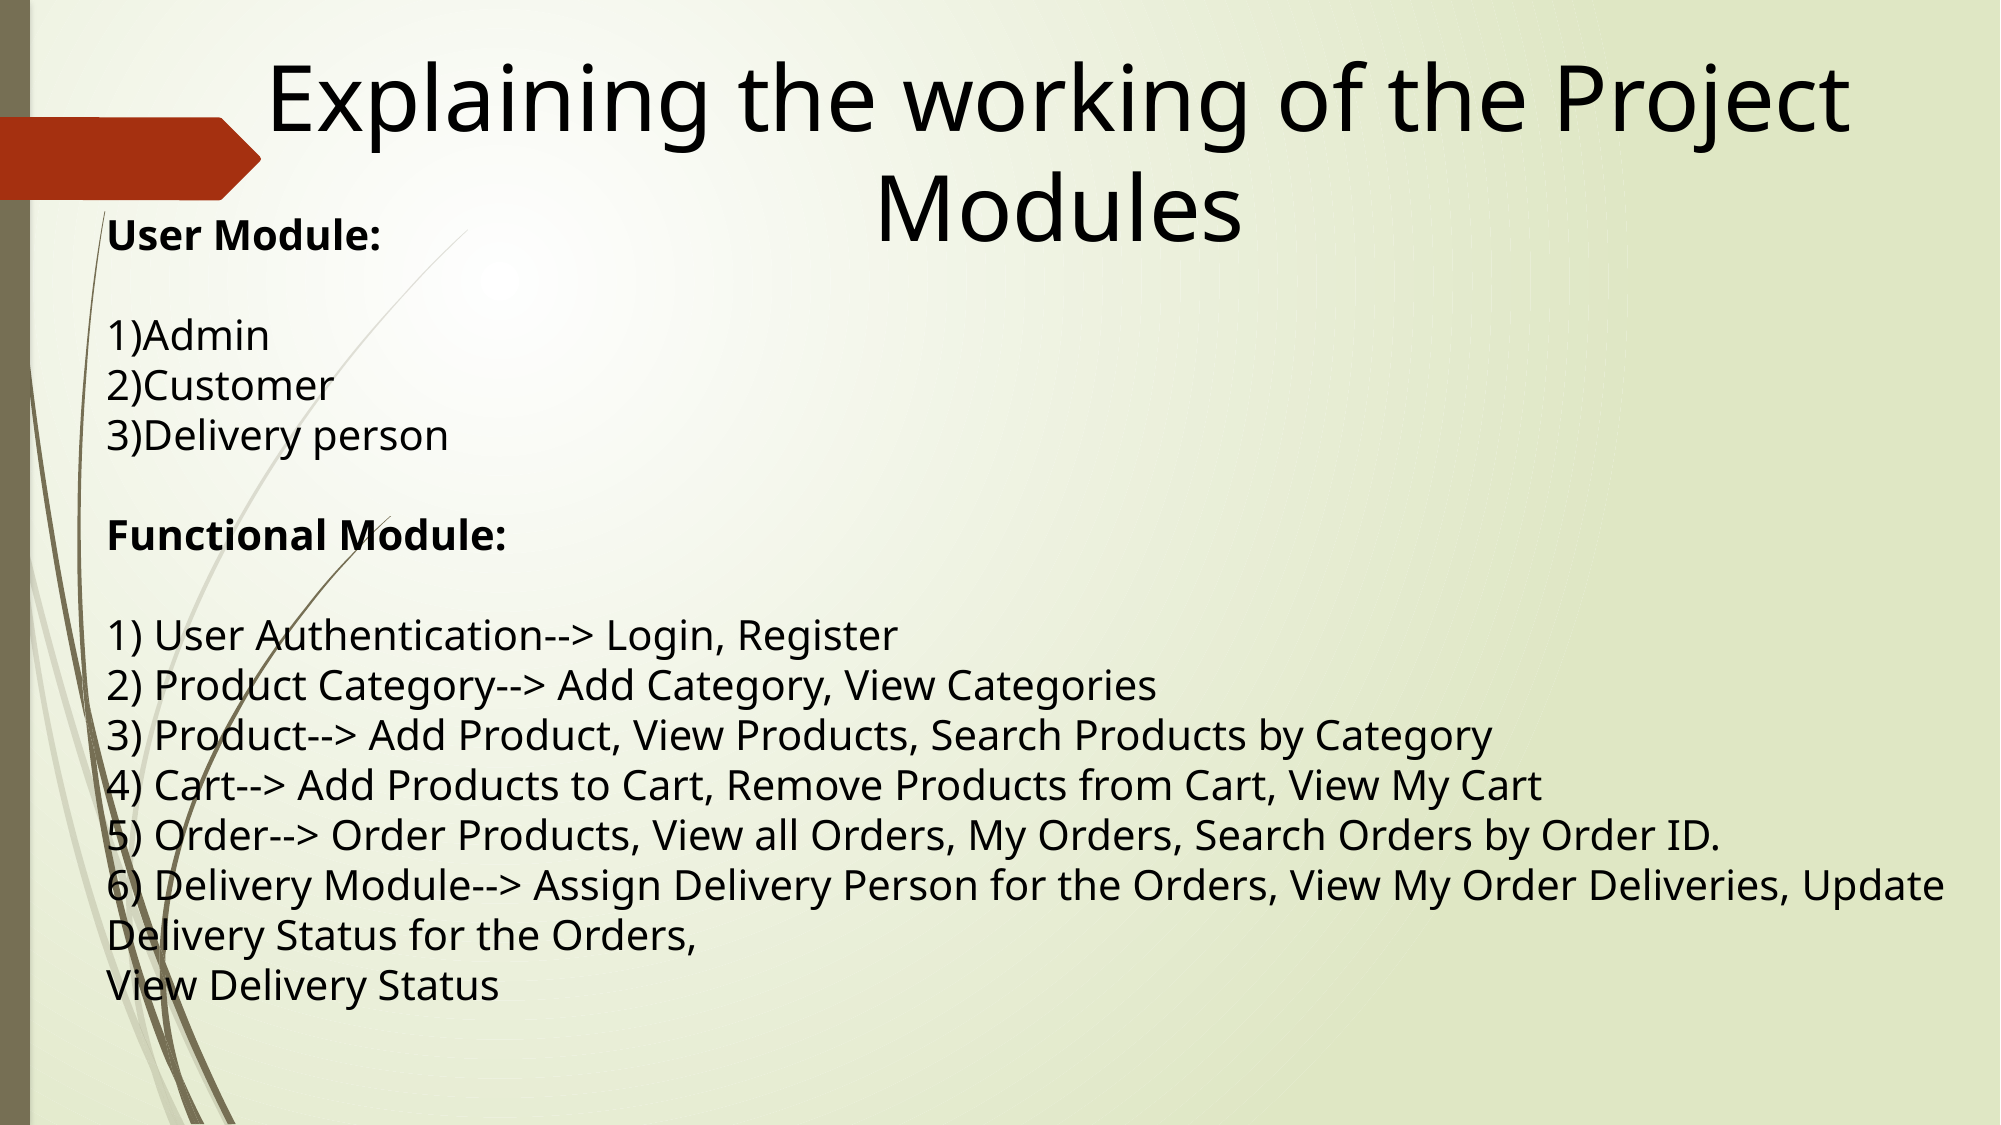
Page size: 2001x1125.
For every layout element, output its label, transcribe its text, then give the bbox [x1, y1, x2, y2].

text_box User Module: 1)Admin 2)Customer 3)Delivery person Functional Module: 1) User Authentication--> Login, Register 2) Product Category--> Add Category, View Categories 3) Product--> Add Product, View Products, Search Products by Category 4) Cart--> Add Products to Cart, Remove Products from Cart, View My Cart 5) Order--> Order Products, View all Orders, My Orders, Search Orders by Order ID. 6) Delivery Module--> Assign Delivery Person for the Orders, View My Order Deliveries, Update Delivery Status for the Orders, View Delivery Status [91, 201, 2000, 1017]
text_box Explaining the working of the Project Modules [119, 32, 2000, 267]
